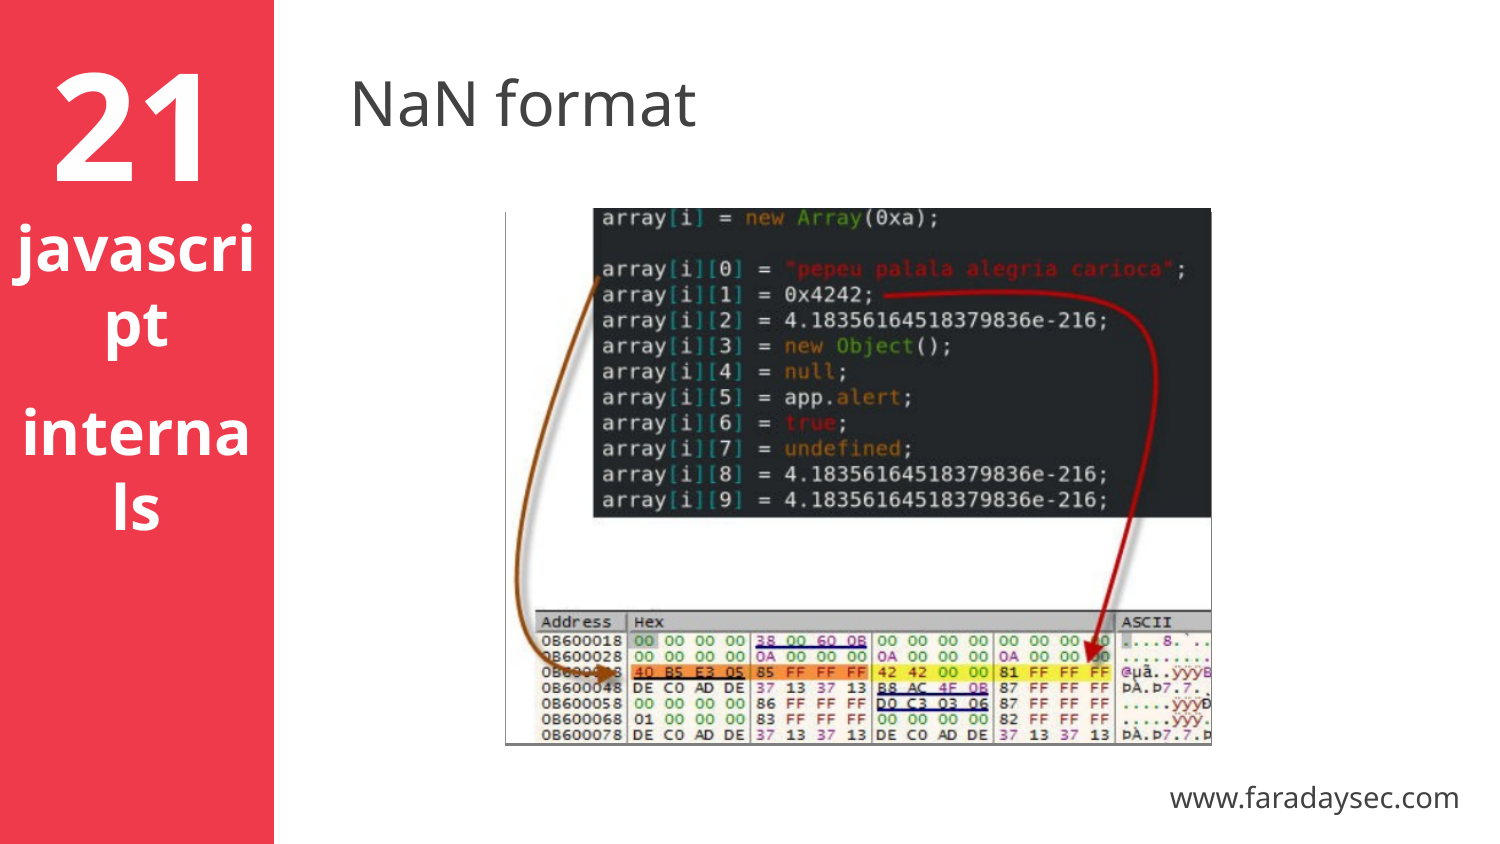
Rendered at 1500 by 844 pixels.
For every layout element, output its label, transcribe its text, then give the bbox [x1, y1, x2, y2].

text_box NaN format [334, 33, 1449, 154]
text_box javascript internals [0, 194, 274, 512]
text_box [336, 187, 1432, 730]
text_box 21 [0, 88, 274, 154]
picture [505, 208, 1212, 743]
